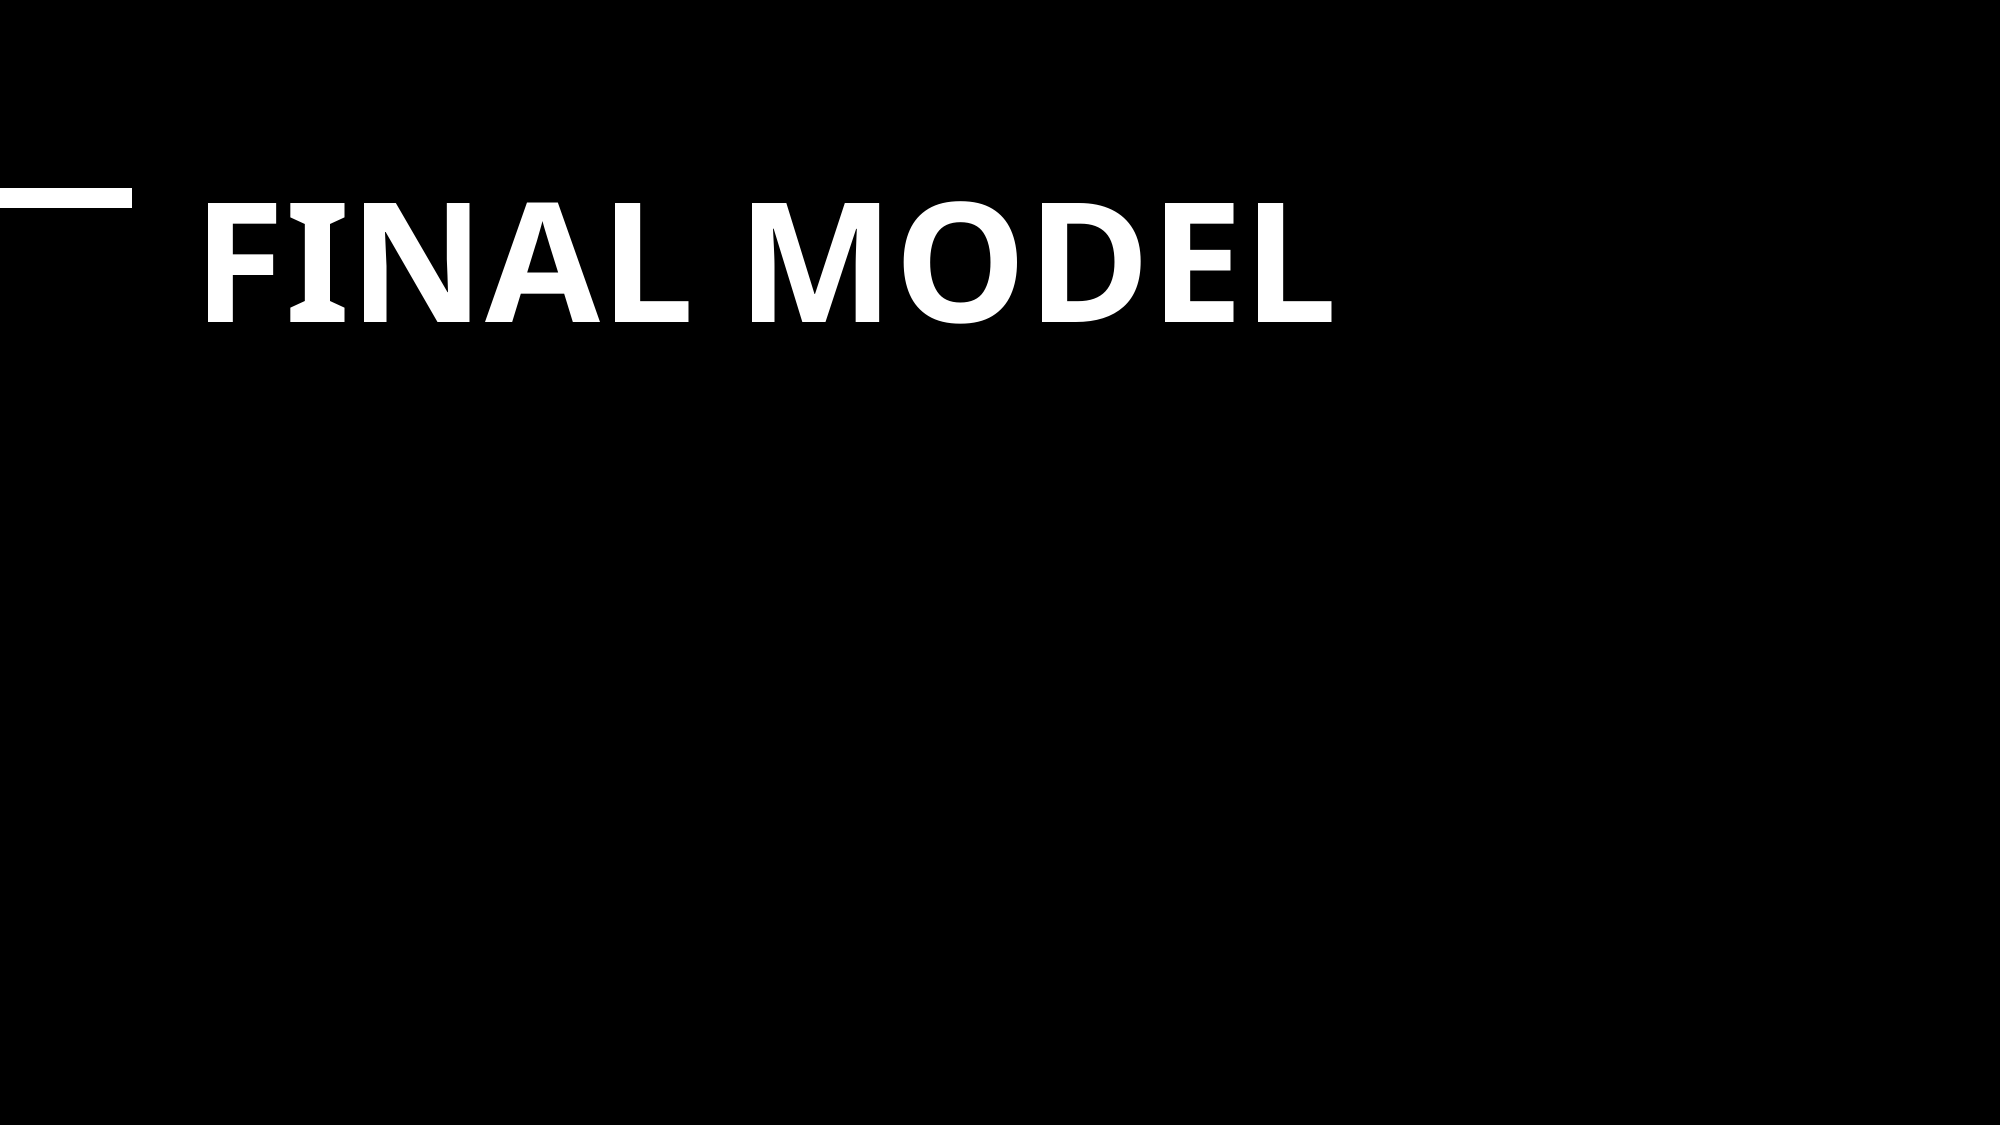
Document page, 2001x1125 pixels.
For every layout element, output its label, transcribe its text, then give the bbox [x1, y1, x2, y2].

title Final Model [178, 178, 1825, 1026]
